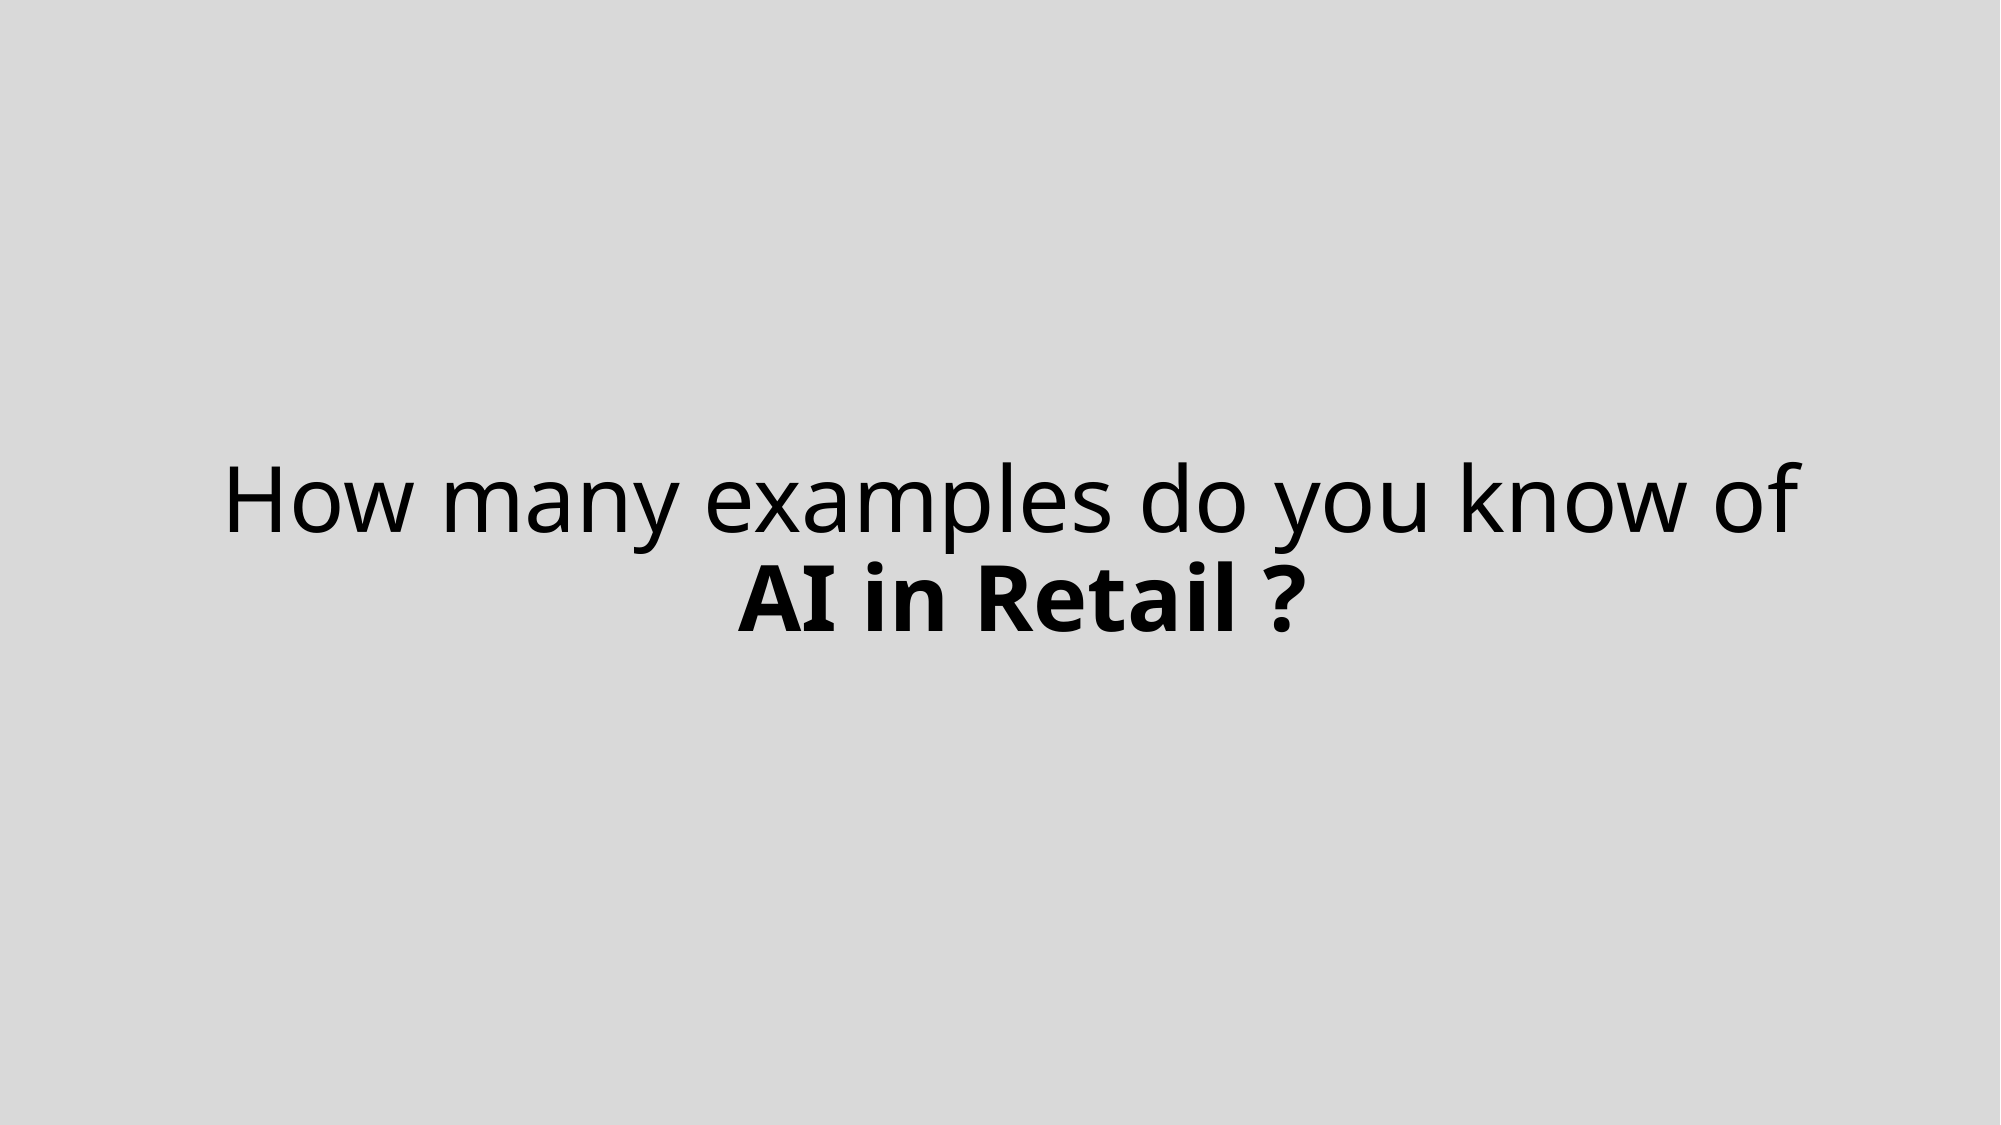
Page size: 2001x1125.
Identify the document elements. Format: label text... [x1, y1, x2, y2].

title How many examples do you know of AI in Retail ? [160, 443, 1886, 662]
